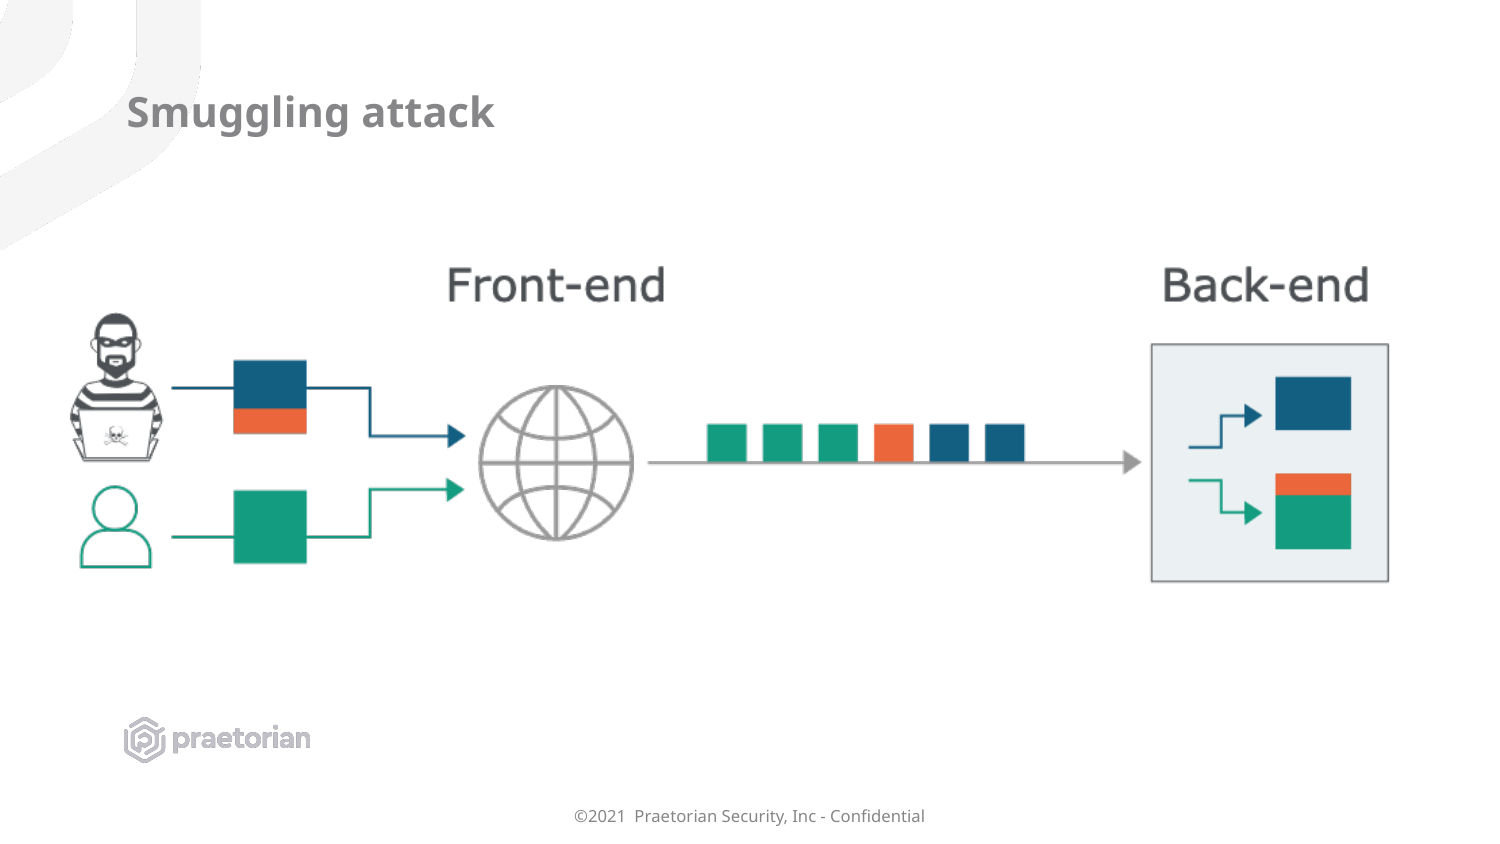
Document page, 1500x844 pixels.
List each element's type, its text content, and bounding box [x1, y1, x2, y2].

picture [0, 0, 1500, 629]
title Smuggling attack [126, 71, 1376, 151]
picture [124, 717, 310, 763]
